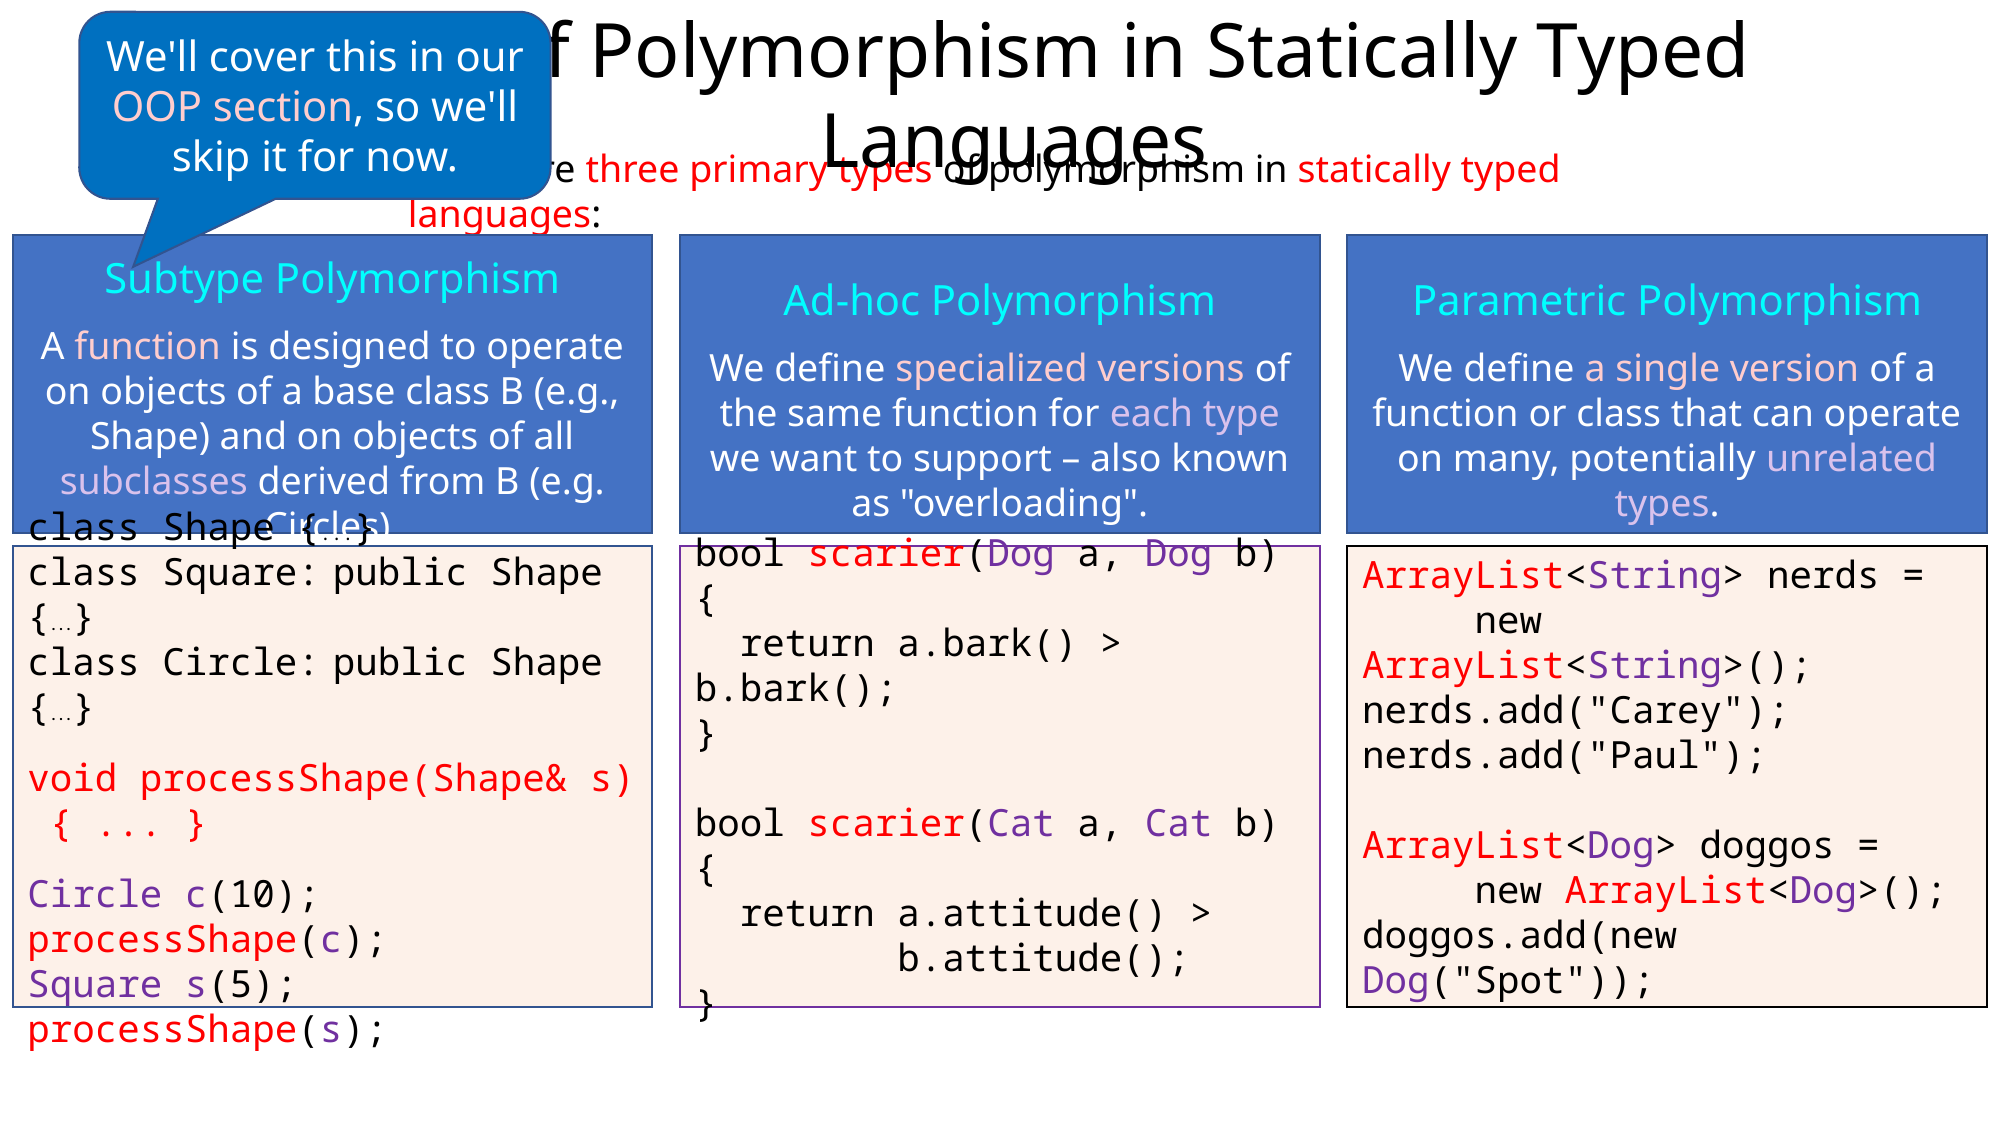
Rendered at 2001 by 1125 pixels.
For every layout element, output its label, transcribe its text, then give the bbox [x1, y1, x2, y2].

text_box We'll cover this in our OOP section, so we'll skip it for now. [78, 10, 552, 269]
text_box There are three primary types of polymorphism in statically typed languages: [393, 190, 1668, 243]
text_box bool scarier(Dog a, Dog b) { return a.bark() > b.bark(); } bool scarier(Cat a, Cat b) { return a.attitude() > b.attitude(); } [679, 545, 1321, 1008]
text_box Ad-hoc Polymorphism We define specialized versions of the same function for each type we want to support – also known as "overloading". [679, 234, 1321, 534]
text_box Parametric Polymorphism We define a single version of a function or class that can operate on many, potentially unrelated types. [1346, 234, 1988, 534]
text_box class Shape {...} class Square: public Shape {...} class Circle: public Shape {...} void processShape(Shape& s) { ... } Circle c(10); processShape(c); Square s(5); processShape(s); [12, 545, 653, 1008]
text_box ArrayList<String> nerds = new ArrayList<String>(); nerds.add("Carey"); nerds.add("Paul"); ArrayList<Dog> doggos = new ArrayList<Dog>(); doggos.add(new Dog("Spot")); [1346, 545, 1988, 1008]
text_box Types of Polymorphism in Statically Typed Languages [79, 0, 1949, 190]
text_box Subtype Polymorphism A function is designed to operate on objects of a base class B (e.g., Shape) and on objects of all subclasses derived from B (e.g. Circles). [12, 234, 653, 534]
